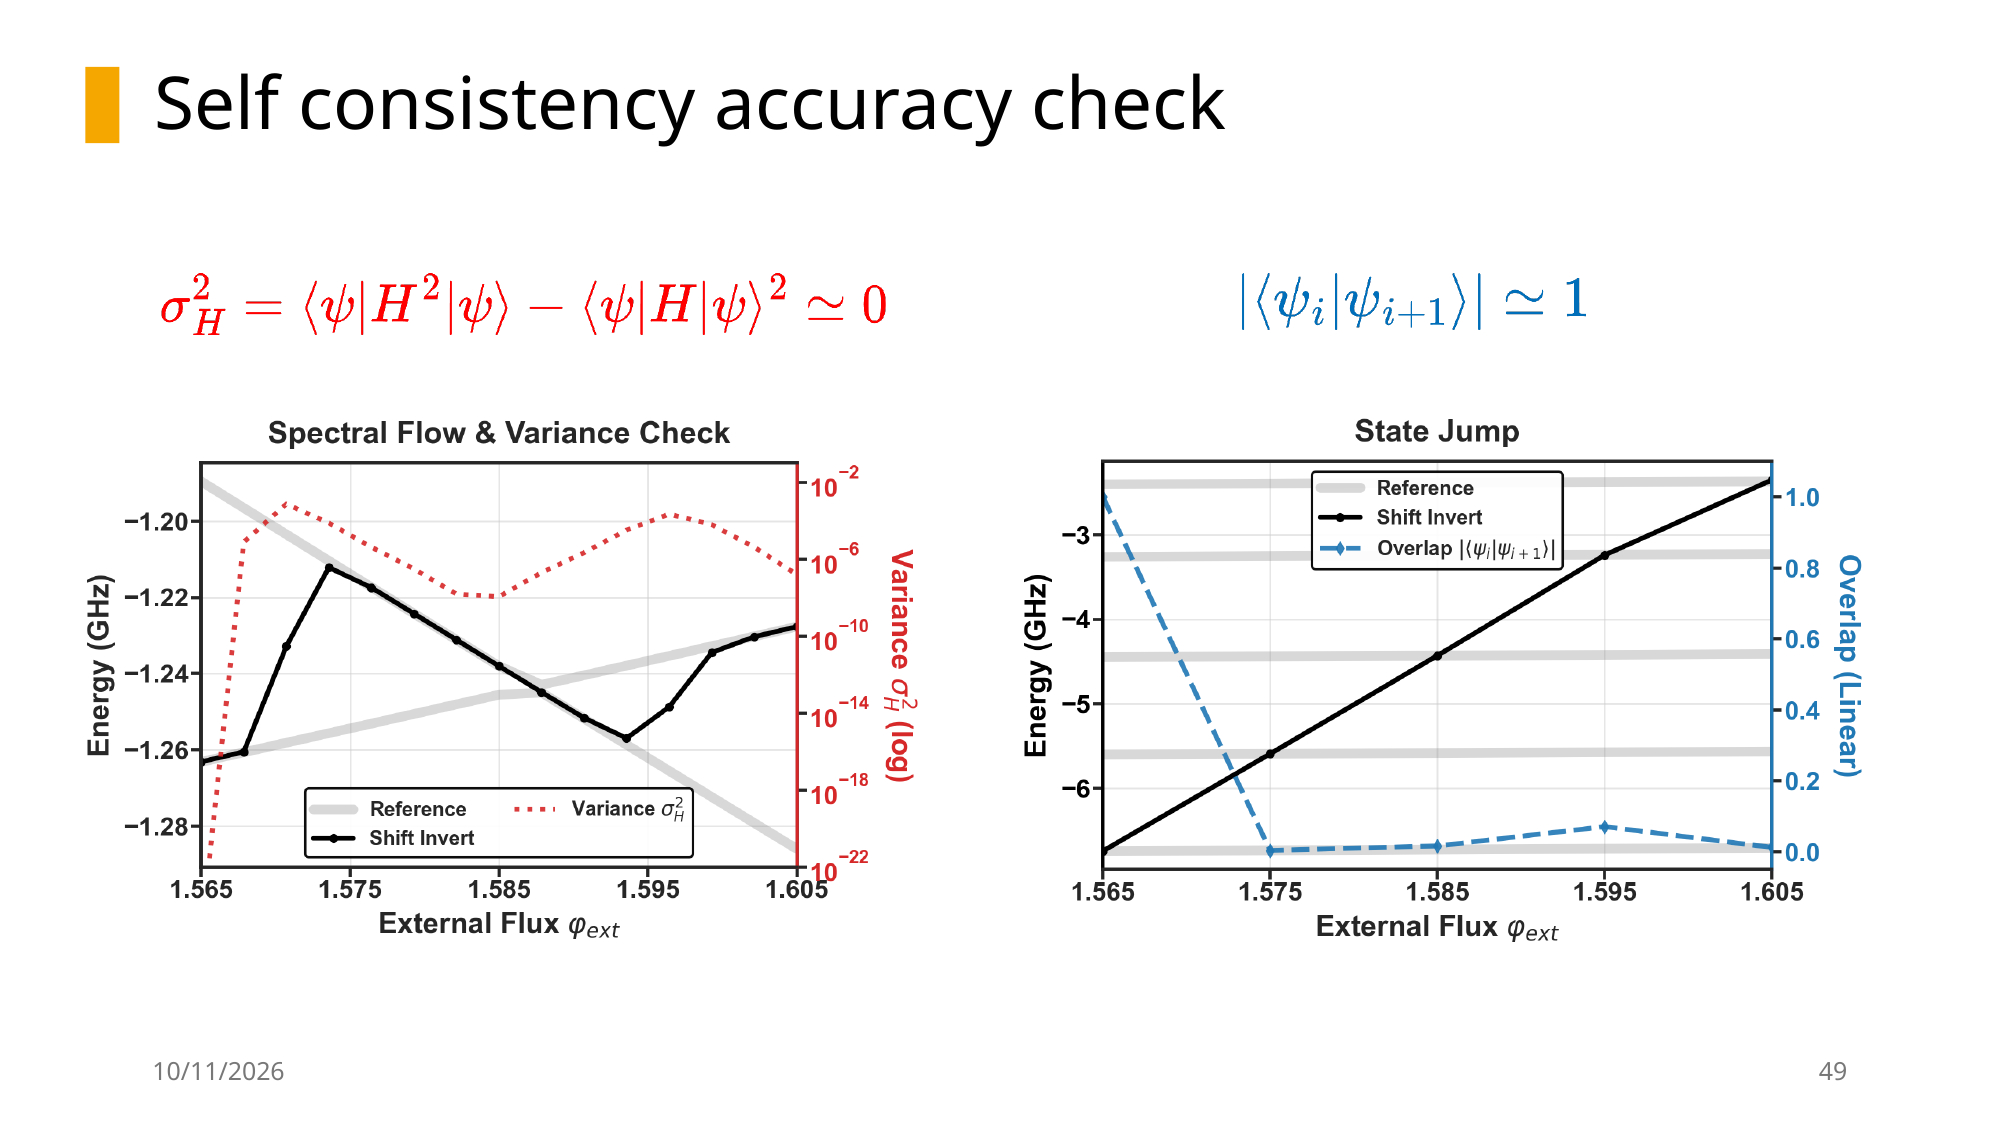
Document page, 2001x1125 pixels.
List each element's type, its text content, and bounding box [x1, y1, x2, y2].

text_box Self consistency accuracy check [139, 9, 1969, 204]
picture [158, 273, 888, 335]
text_box [84, 65, 121, 145]
picture [84, 417, 921, 943]
slide_number 49 [1412, 1042, 1863, 1103]
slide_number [137, 1042, 588, 1103]
picture [1021, 416, 1863, 945]
picture [1235, 272, 1590, 331]
